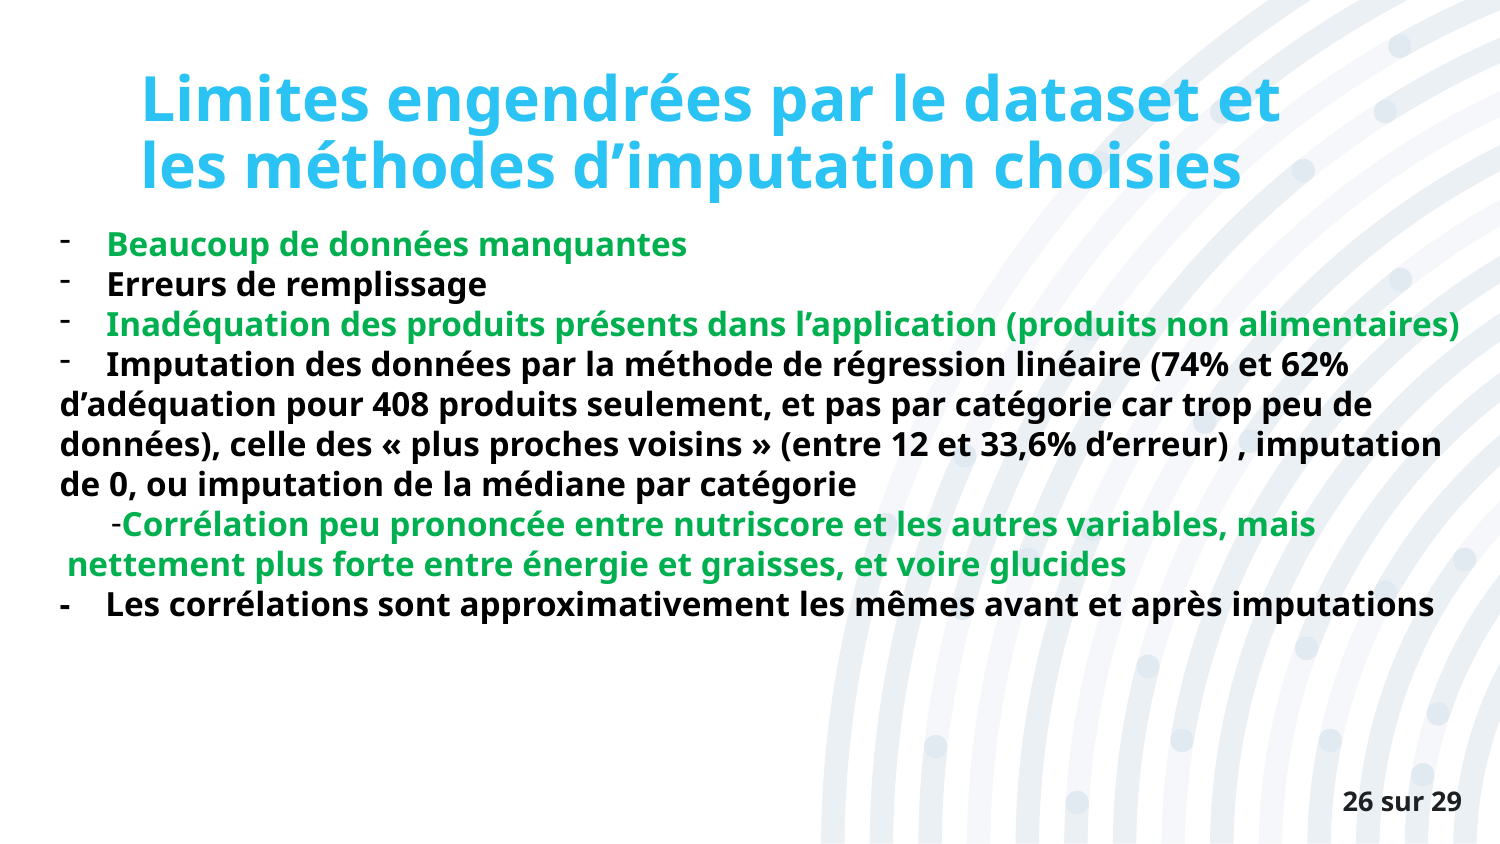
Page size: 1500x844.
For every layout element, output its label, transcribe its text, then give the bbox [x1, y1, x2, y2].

title Limites engendrées par le dataset et les méthodes d’imputation choisies [140, 137, 1360, 203]
text_box 26 sur 29 [1303, 770, 1463, 836]
text_box Beaucoup de données manquantes Erreurs de remplissage Inadéquation des produits présents dans l’application (produits non alimentaires) Imputation des données par la méthode de régression linéaire (74% et 62% d’adéquation pour 408 produits seulement, et pas par catégorie car trop peu de données), celle des « plus proches voisins » (entre 12 et 33,6% d’erreur) , imputation de 0, ou imputation de la médiane par catégorie Corrélation peu prononcée entre nutriscore et les autres variables, mais nettement plus forte entre énergie et graisses, et voire glucides - Les corrélations sont approximativement les mêmes avant et après imputations [44, 216, 1489, 631]
